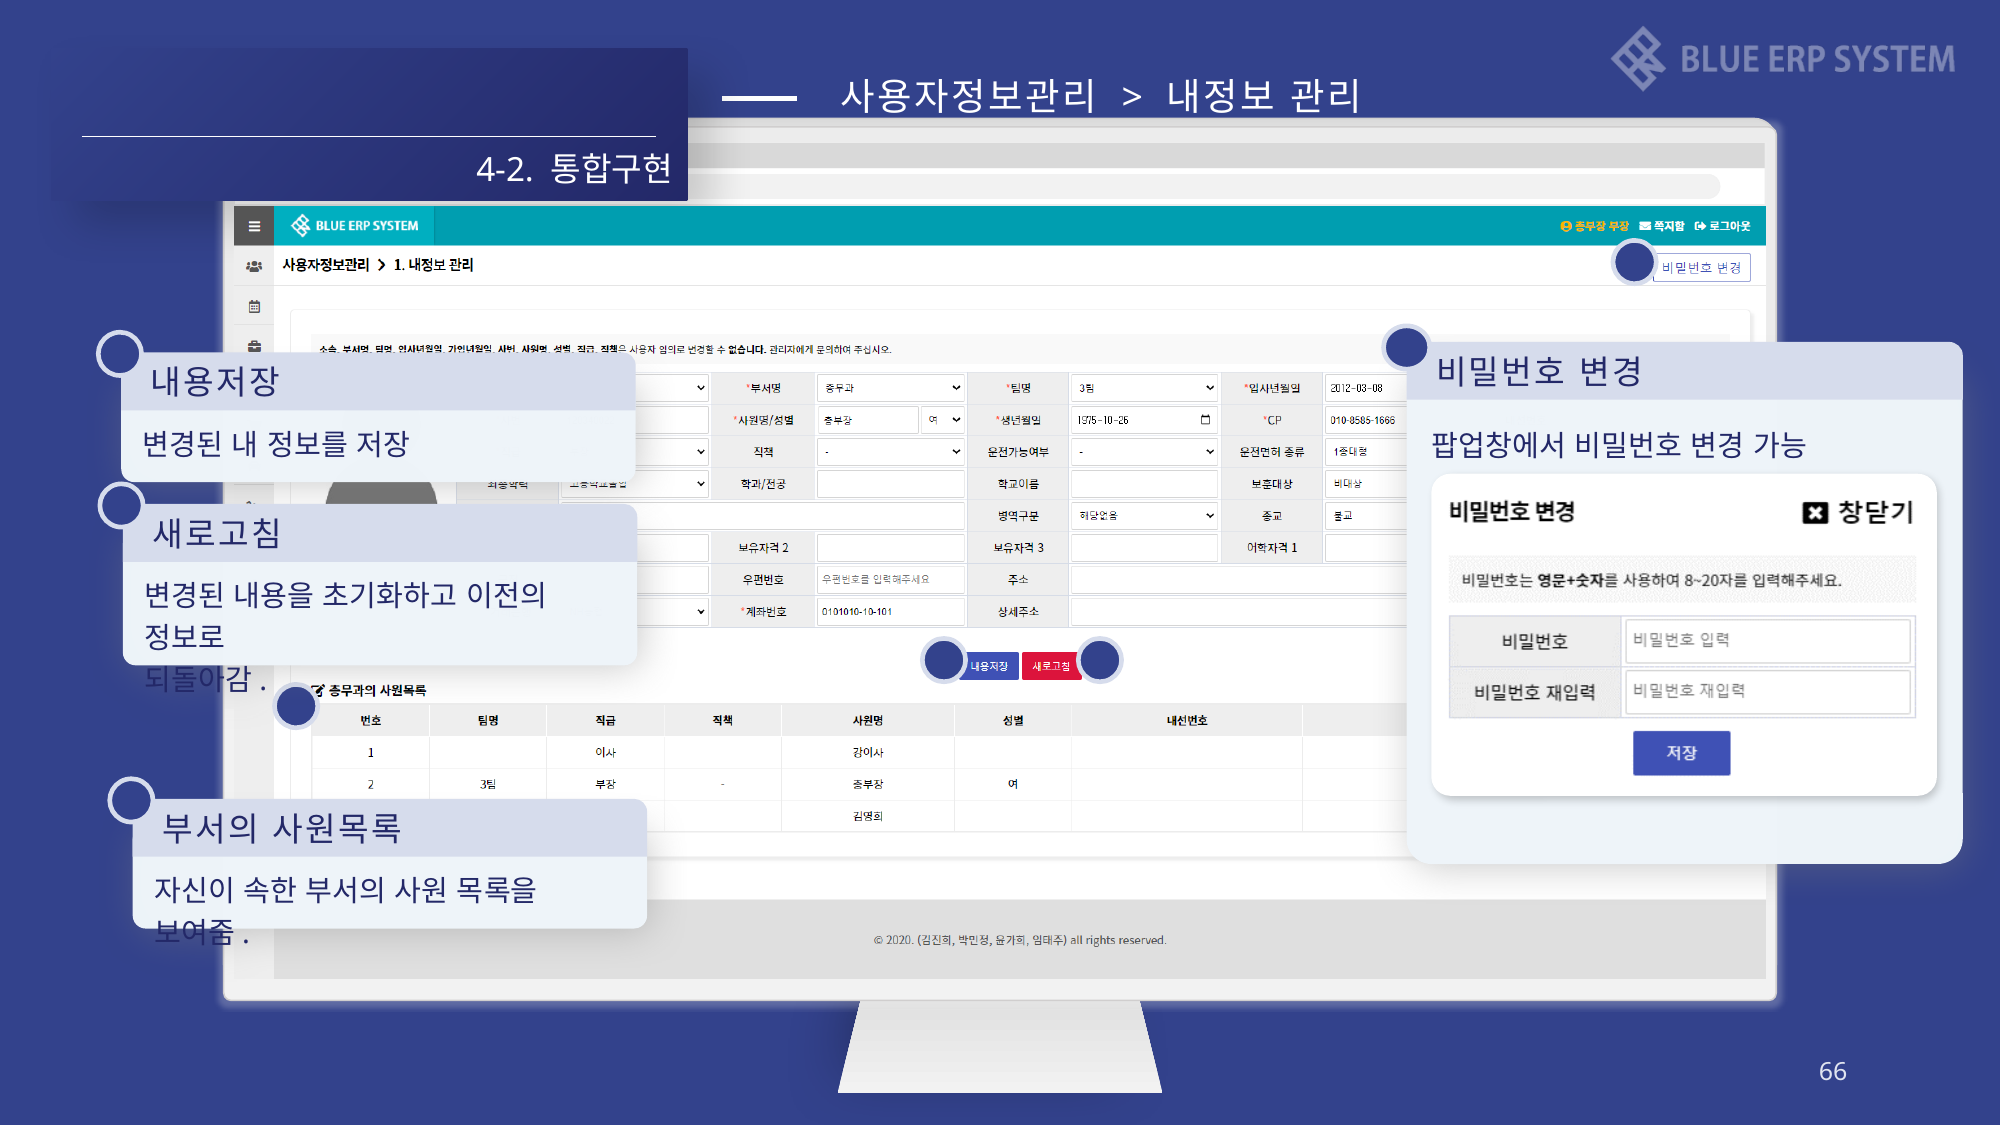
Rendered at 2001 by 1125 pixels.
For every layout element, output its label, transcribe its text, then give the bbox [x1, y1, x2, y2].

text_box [109, 778, 648, 929]
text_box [1383, 325, 1963, 865]
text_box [1612, 240, 1657, 285]
table_cell 6 [1610, 25, 1955, 92]
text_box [274, 684, 318, 730]
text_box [98, 332, 638, 666]
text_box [922, 638, 966, 684]
picture [234, 206, 1766, 979]
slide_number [1412, 1042, 1863, 1103]
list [825, 71, 1818, 130]
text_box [1078, 638, 1122, 684]
